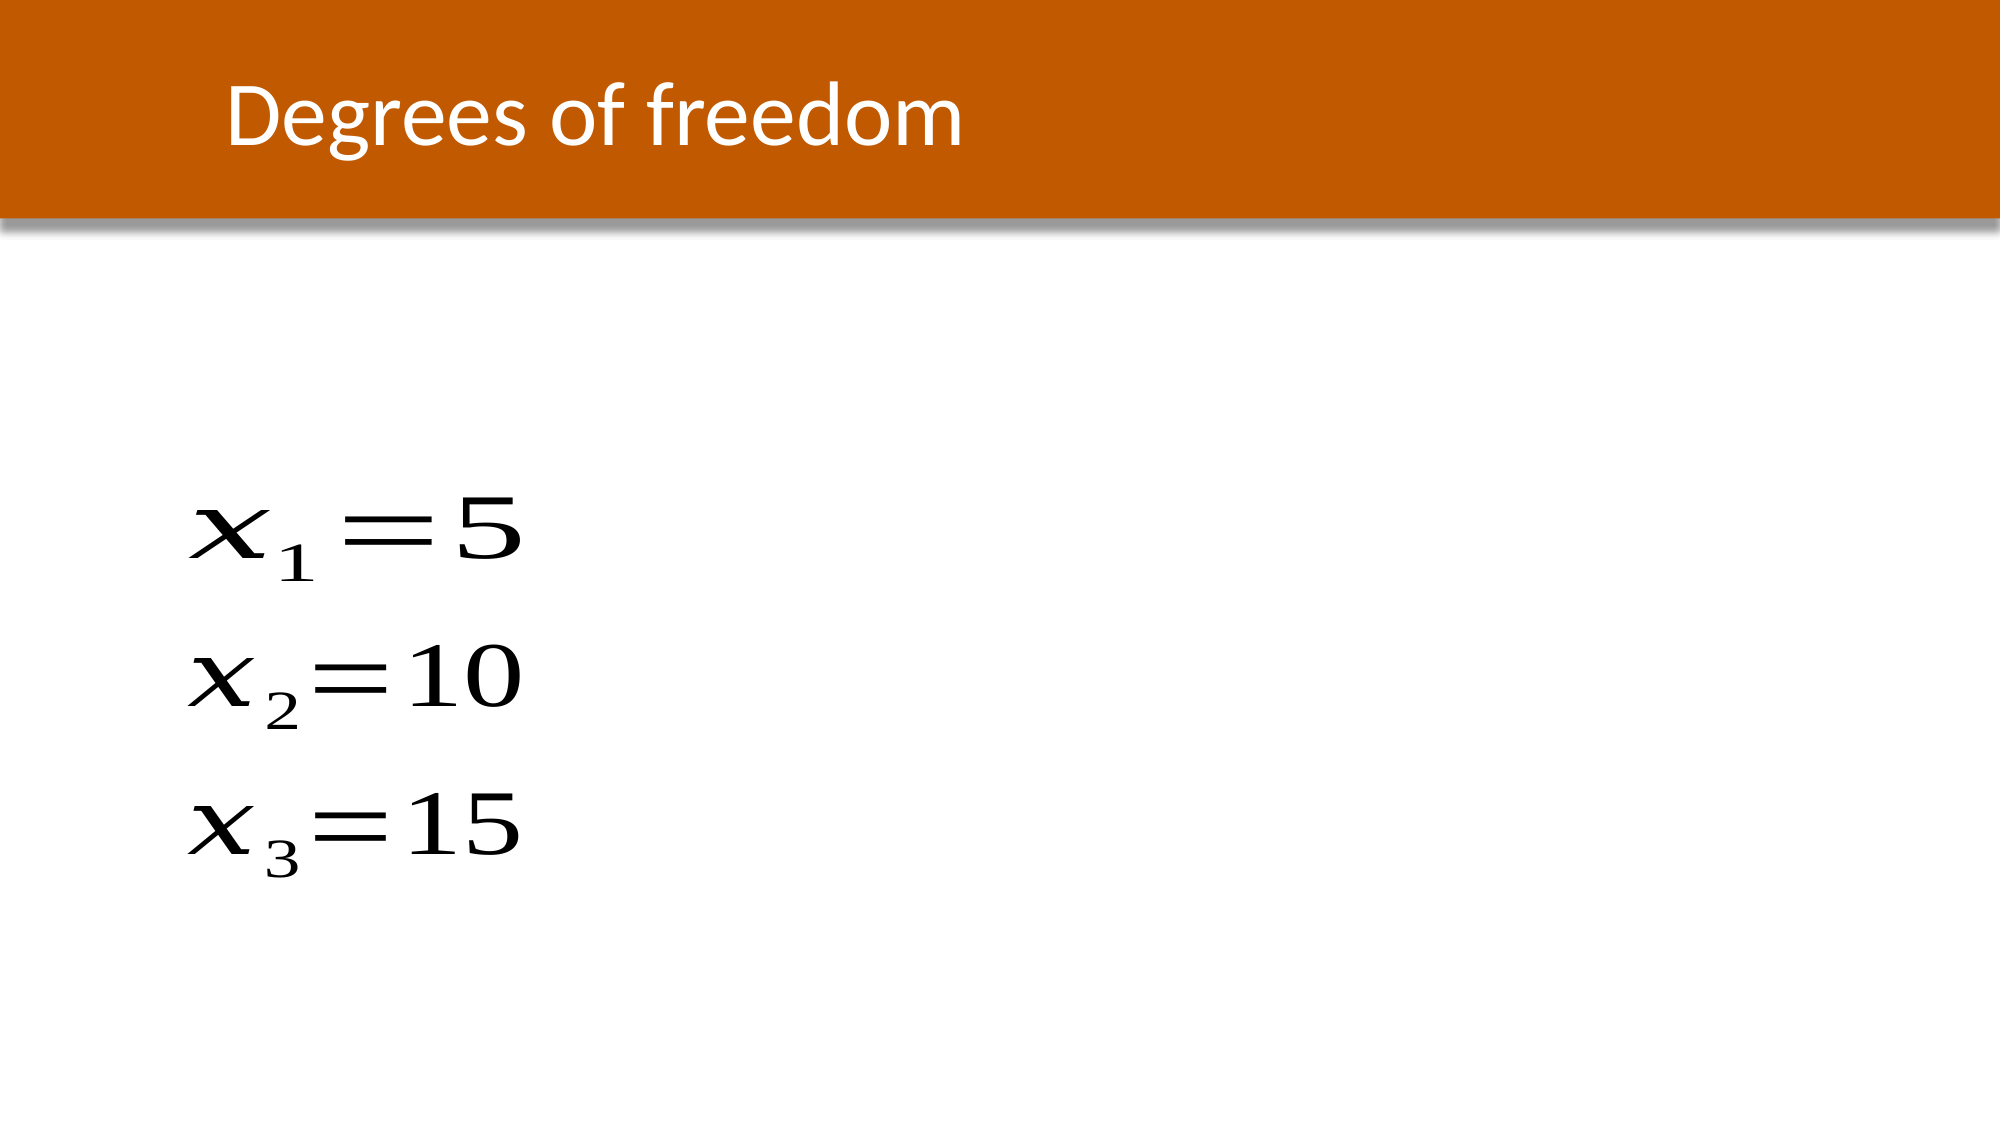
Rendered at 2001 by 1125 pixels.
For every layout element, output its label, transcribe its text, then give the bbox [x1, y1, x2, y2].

text_box [0, 0, 2000, 219]
text_box Degrees of freedom [210, 17, 2000, 201]
